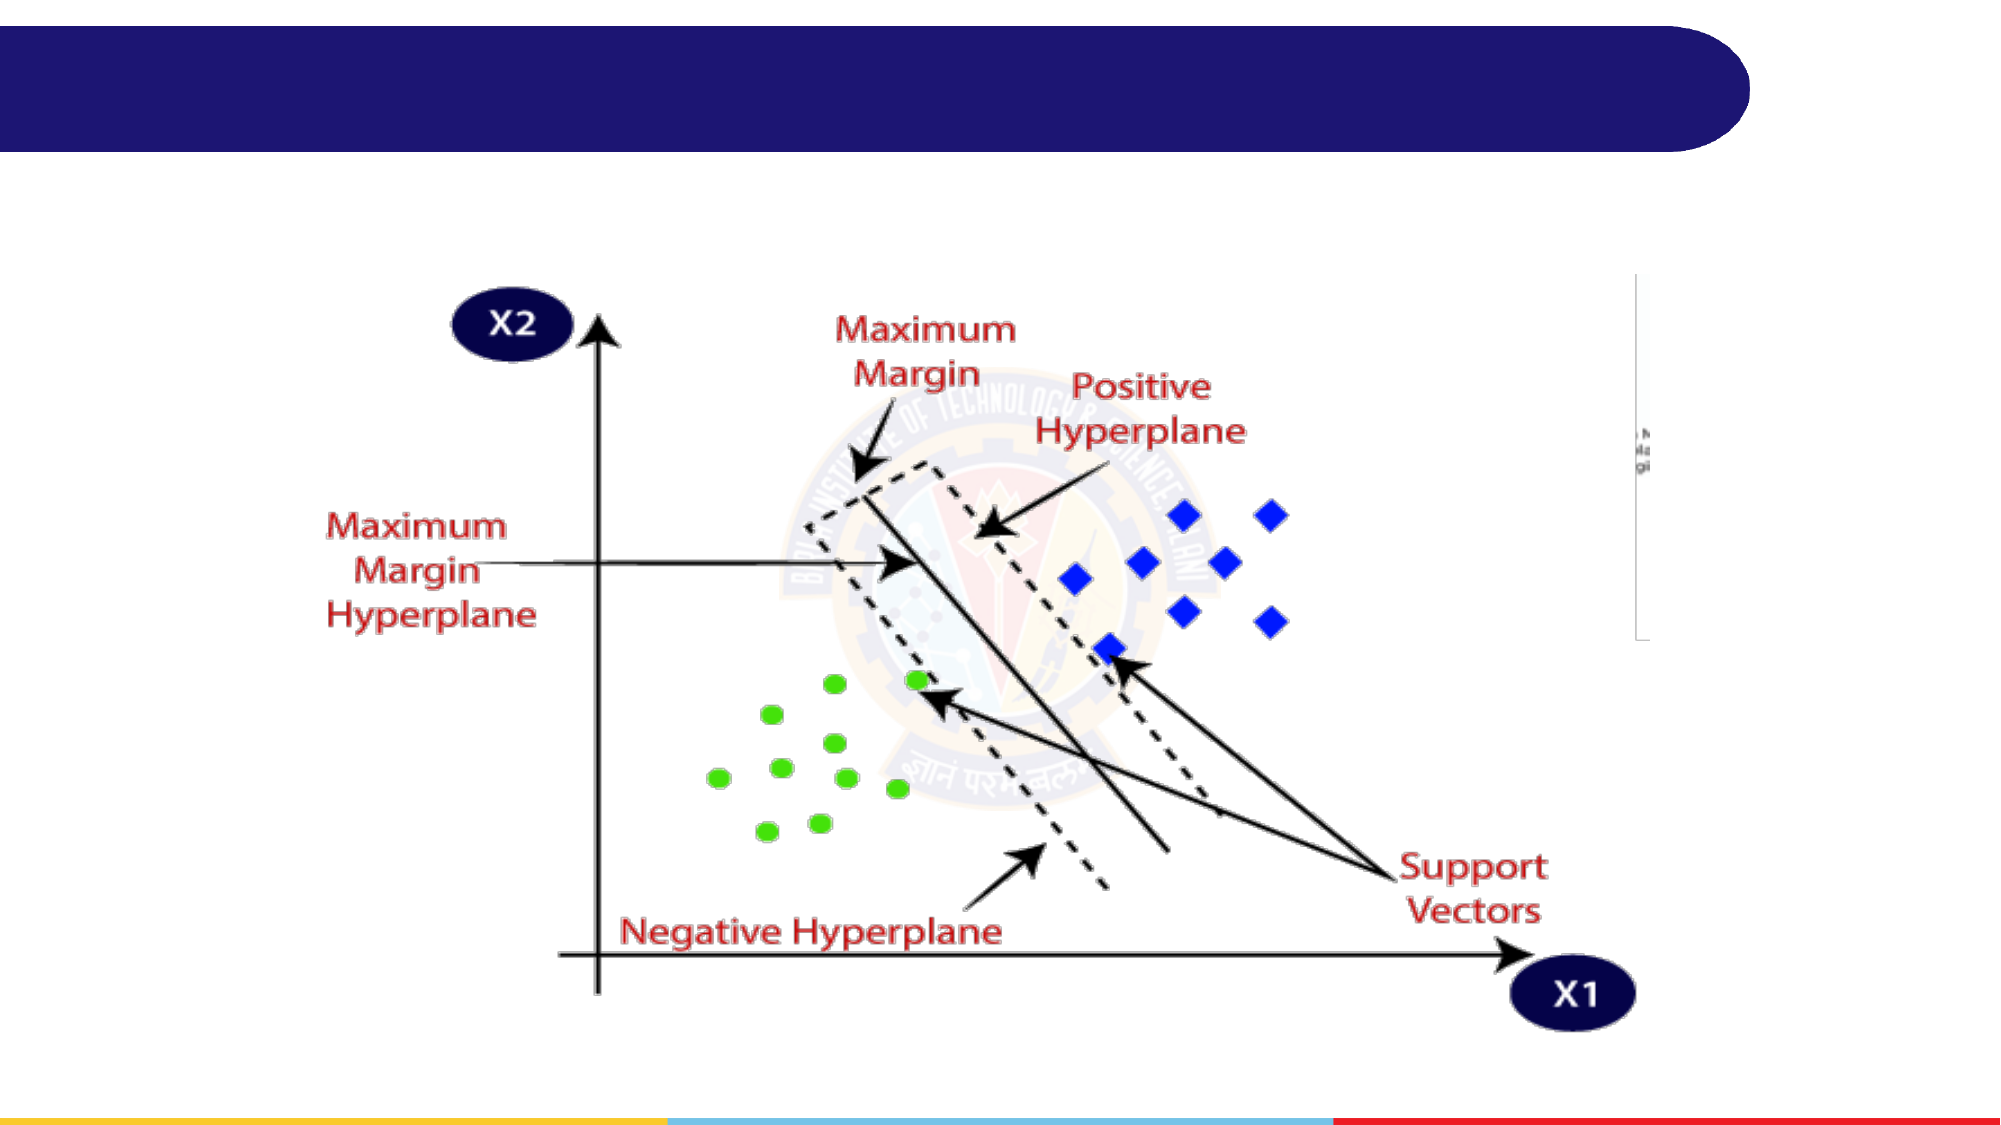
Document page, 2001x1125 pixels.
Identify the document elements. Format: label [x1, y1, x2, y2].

picture [0, 26, 1750, 152]
picture [0, 1118, 2000, 1125]
list [299, 274, 1650, 1038]
